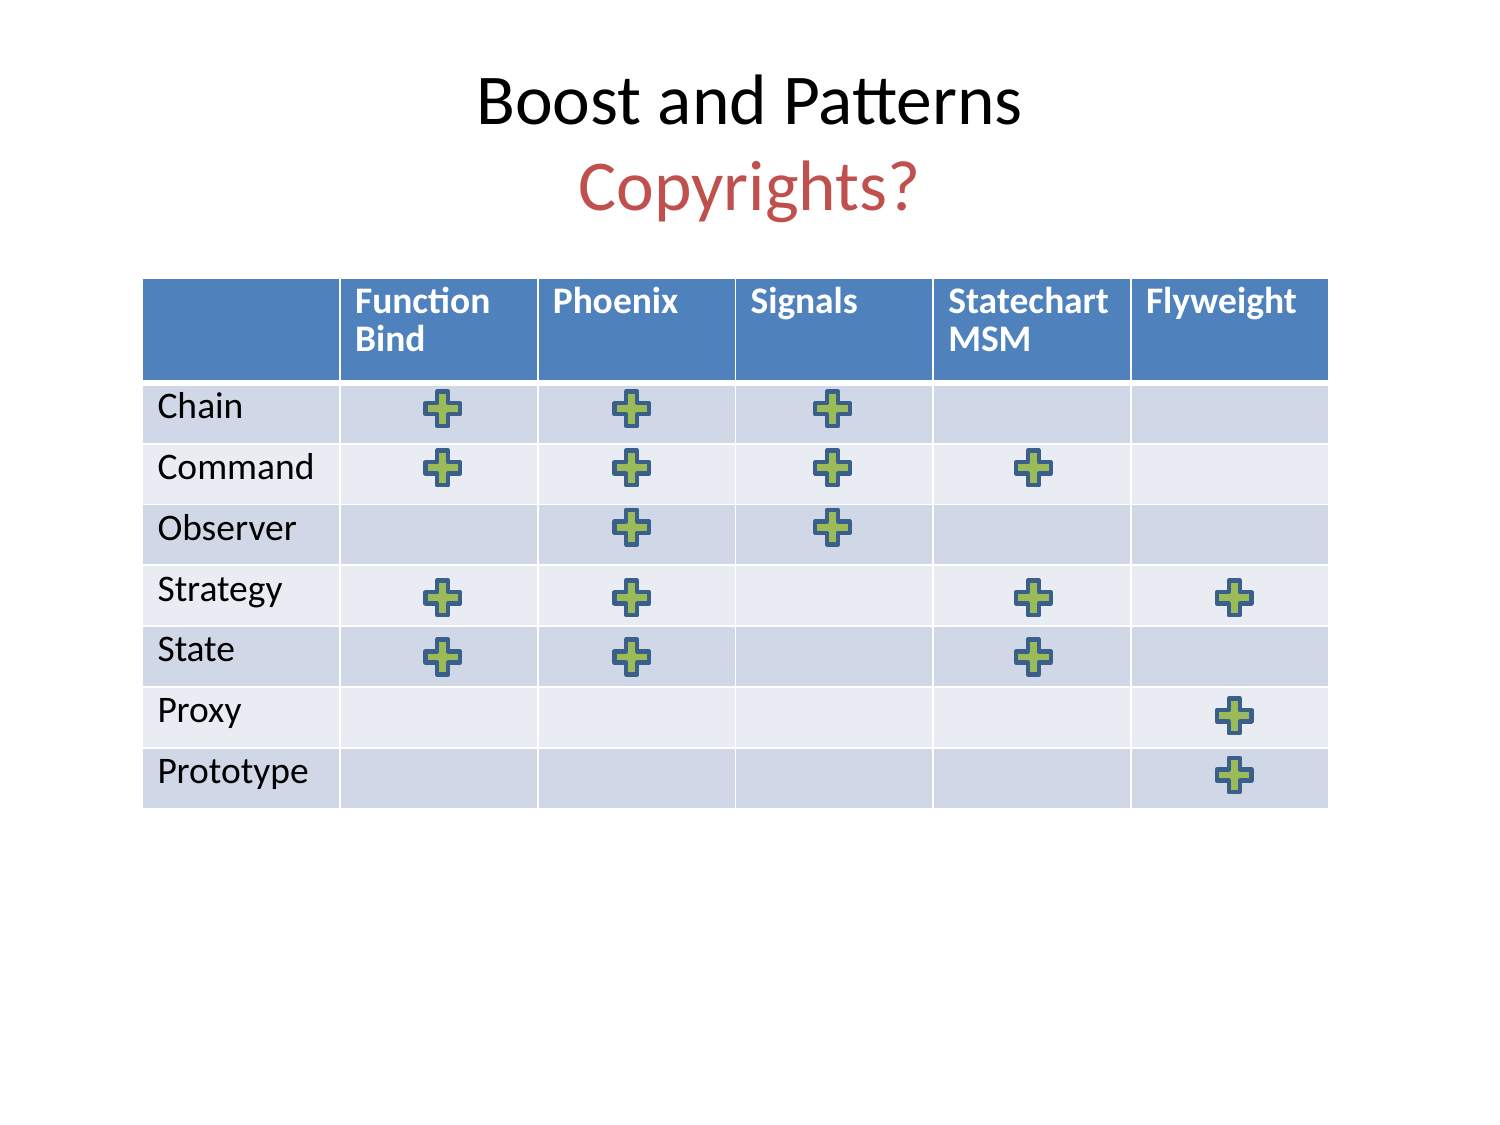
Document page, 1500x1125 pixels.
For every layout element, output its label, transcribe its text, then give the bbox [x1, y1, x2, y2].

table_cell State [143, 627, 339, 686]
text_box [612, 508, 651, 547]
text_box [612, 389, 651, 428]
table_cell [736, 688, 932, 747]
text_box [423, 448, 462, 487]
table_cell [341, 749, 537, 808]
table_cell [736, 566, 932, 625]
table_cell [341, 566, 537, 625]
table_header [143, 279, 339, 380]
table_cell [736, 445, 932, 504]
table_cell [934, 627, 1130, 686]
table_cell Chain [143, 386, 339, 443]
text_box [813, 508, 852, 547]
text_box [813, 448, 852, 487]
table_cell [539, 627, 735, 686]
table_cell Observer [143, 505, 339, 564]
table_header Function Bind [341, 279, 537, 380]
table_cell [341, 386, 537, 443]
table_cell [934, 566, 1130, 625]
table_cell [736, 386, 932, 443]
table_cell [934, 445, 1130, 504]
table_cell [1132, 505, 1328, 564]
text_box [612, 637, 651, 677]
text_box [1215, 578, 1254, 617]
text_box [423, 637, 462, 677]
table_header Flyweight [1132, 279, 1328, 380]
table_cell [1132, 688, 1328, 747]
table_cell [934, 505, 1130, 564]
table_cell Strategy [143, 566, 339, 625]
text_box [1014, 448, 1053, 487]
table_cell [341, 505, 537, 564]
text_box [813, 389, 852, 428]
table_cell Proxy [143, 688, 339, 747]
table_cell [539, 505, 735, 564]
table_cell [539, 566, 735, 625]
table_cell [341, 445, 537, 504]
table_cell [341, 688, 537, 747]
table_cell [539, 445, 735, 504]
table_cell [1132, 627, 1328, 686]
table_cell Prototype [143, 749, 339, 808]
table_header Statechart MSM [934, 279, 1130, 380]
table_cell [1132, 386, 1328, 443]
text_box [612, 448, 651, 487]
text_box [1215, 756, 1254, 794]
table_cell [539, 749, 735, 808]
text_box [1014, 578, 1053, 617]
text_box [1215, 696, 1254, 735]
table_cell [934, 688, 1130, 747]
table_cell [539, 688, 735, 747]
table_cell [736, 505, 932, 564]
table_cell Command [143, 445, 339, 504]
table_cell [1132, 749, 1328, 808]
table_cell [539, 386, 735, 443]
table_cell [1132, 445, 1328, 504]
table_cell [1132, 566, 1328, 625]
text_box [423, 578, 462, 617]
table_cell [934, 749, 1130, 808]
title Boost and Patterns Copyrights? [75, 45, 1425, 233]
table_cell [736, 749, 932, 808]
table_header Signals [736, 279, 932, 380]
table_header Phoenix [539, 279, 735, 380]
table_cell [934, 386, 1130, 443]
table_cell [736, 627, 932, 686]
text_box [612, 578, 651, 617]
text_box [423, 389, 462, 428]
table_cell [341, 627, 537, 686]
text_box [1014, 637, 1053, 677]
